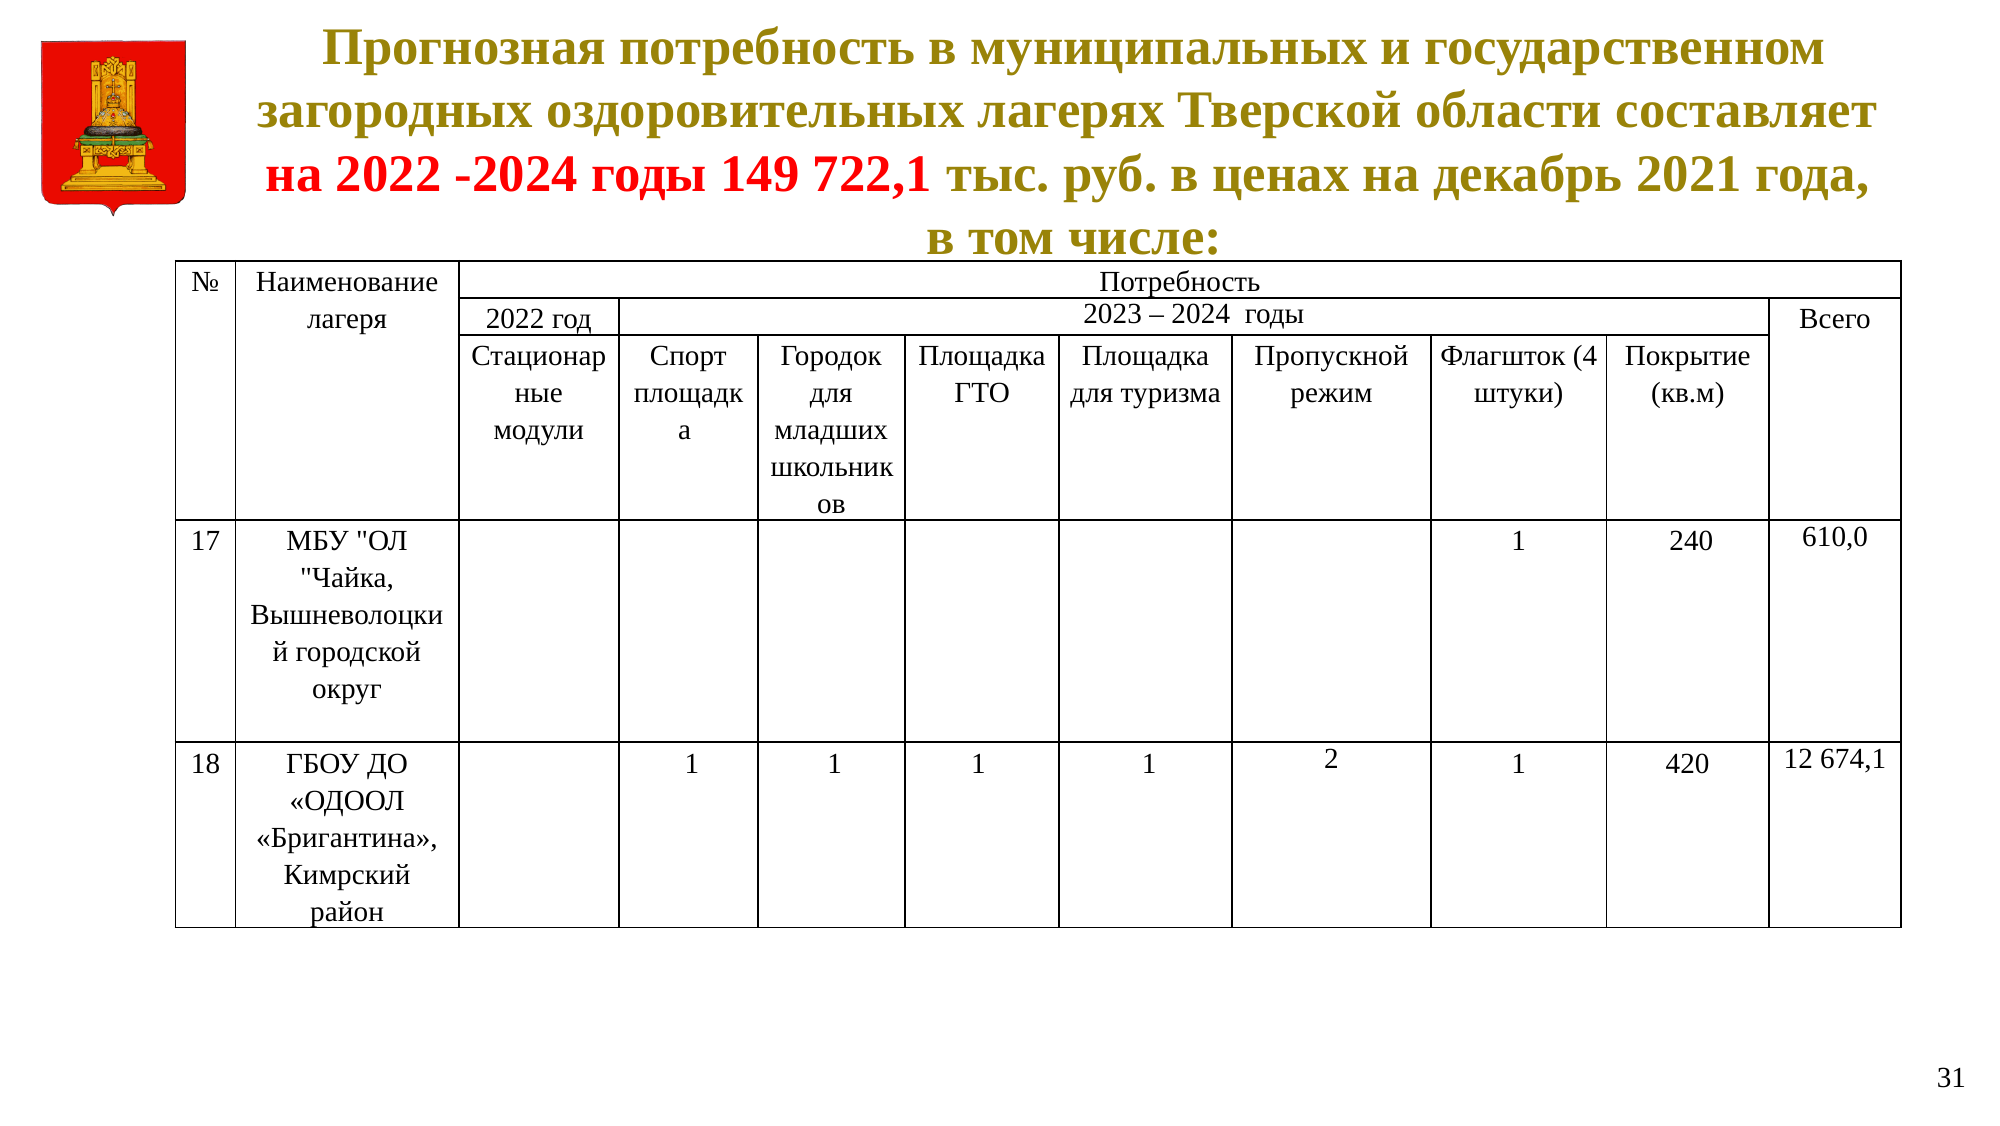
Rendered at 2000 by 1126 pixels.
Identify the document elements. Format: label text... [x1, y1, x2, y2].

table_cell Флагшток (4 штуки) [1432, 336, 1606, 519]
table_cell 240 [1607, 521, 1768, 741]
table_header № [176, 262, 235, 519]
table_cell 2 [1233, 743, 1430, 927]
table_cell 1 [1432, 521, 1606, 741]
table_cell 1 [1432, 743, 1606, 927]
table_cell [1060, 521, 1231, 741]
table_cell 12 674,1 [1770, 743, 1900, 927]
table_cell 1 [906, 743, 1058, 927]
table_cell [1233, 521, 1430, 741]
table_cell 2022 год [460, 299, 618, 334]
table_cell 2023 – 2024 годы [620, 299, 1768, 334]
table_cell Спорт площадка [620, 336, 757, 519]
table_cell МБУ "ОЛ "Чайка, Вышневолоцкий городской округ [236, 521, 458, 741]
table_cell 17 [176, 521, 235, 741]
table_cell [460, 521, 618, 741]
table_cell 420 [1607, 743, 1768, 927]
table_cell [906, 521, 1058, 741]
table_cell Площадка для туризма [1060, 336, 1231, 519]
table_cell Городок для младших школьников [759, 336, 904, 519]
table_cell 610,0 [1770, 521, 1900, 741]
table_cell 1 [759, 743, 904, 927]
table_cell ГБОУ ДО «ОДООЛ «Бригантина», Кимрский район [236, 743, 458, 927]
table_cell Всего [1770, 299, 1900, 519]
table_cell 1 [620, 743, 757, 927]
text_box 31 [1922, 1050, 1982, 1101]
table_cell [759, 521, 904, 741]
table_cell Площадка ГТО [906, 336, 1058, 519]
table_cell Пропускной режим [1233, 336, 1430, 519]
table_cell Покрытие (кв.м) [1607, 336, 1768, 519]
table_cell 1 [1060, 743, 1231, 927]
table_cell 18 [176, 743, 235, 927]
text_box Прогнозная потребность в муниципальных и государственном загородных оздоровительных лагерях Тверской области составляет на 2022 -2024 годы 149 722,1 тыс. руб. в ценах на декабрь 2021 года, в том числе: [196, 31, 1954, 183]
table_header Потребность [460, 262, 1900, 297]
table_cell [620, 521, 757, 741]
picture [37, 31, 196, 226]
table_cell Стационарные модули [460, 336, 618, 519]
table_header Наименование лагеря [236, 262, 458, 519]
table_cell [460, 743, 618, 927]
